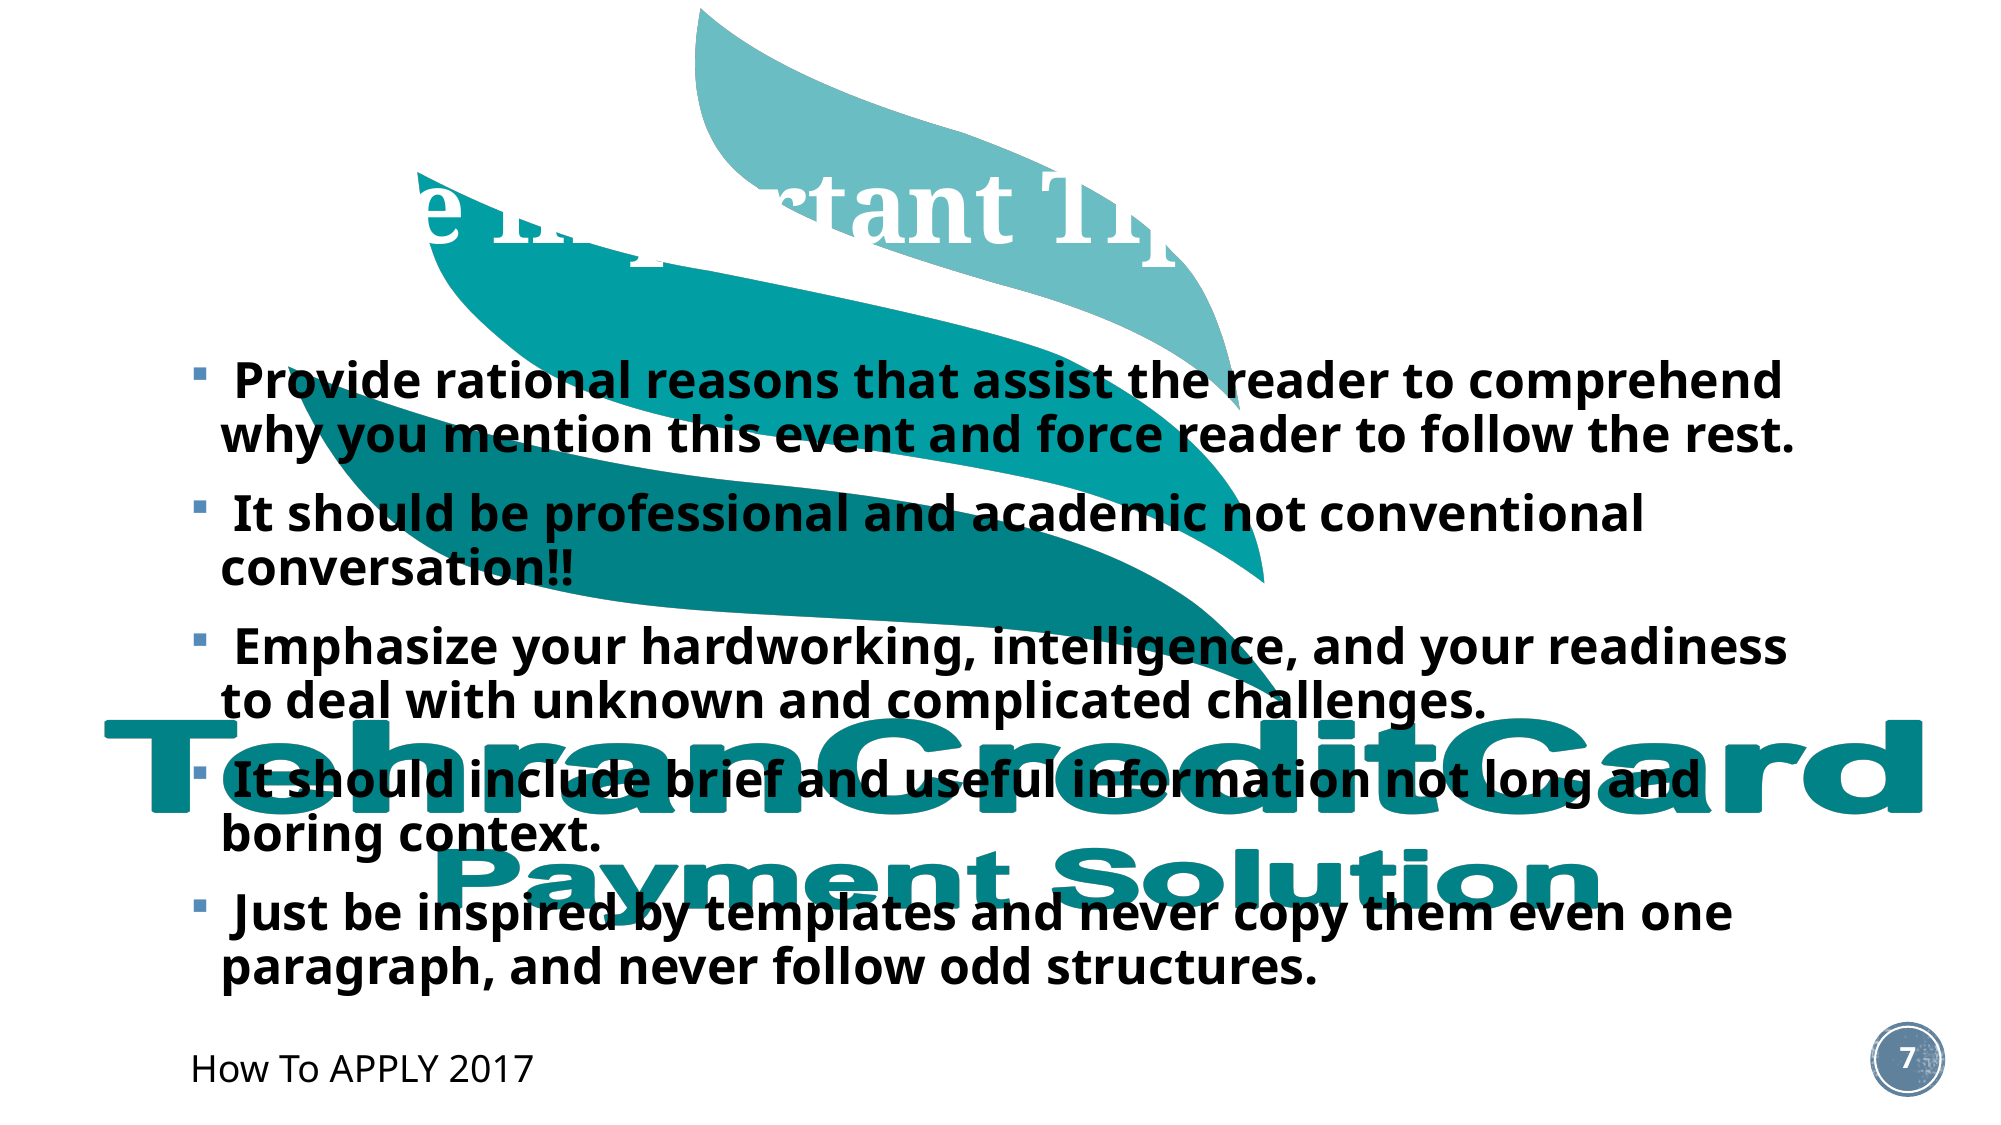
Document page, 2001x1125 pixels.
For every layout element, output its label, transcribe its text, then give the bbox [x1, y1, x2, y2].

slide_number 7 [1855, 1028, 1961, 1089]
title Some Important Tips [175, 79, 1826, 344]
text_box How To APPLY 2017 [175, 1037, 582, 1098]
list Provide rational reasons that assist the reader to comprehend why you mention this event and force reader to follow the rest. It should be professional and academic not conventional conversation!! Emphasize your hardworking, intelligence, and your readiness to deal with unknown and complicated challenges. It should include brief and useful information not long and boring context. Just be inspired by templates and never copy them even one paragraph, and never follow odd structures. [175, 348, 1826, 1013]
